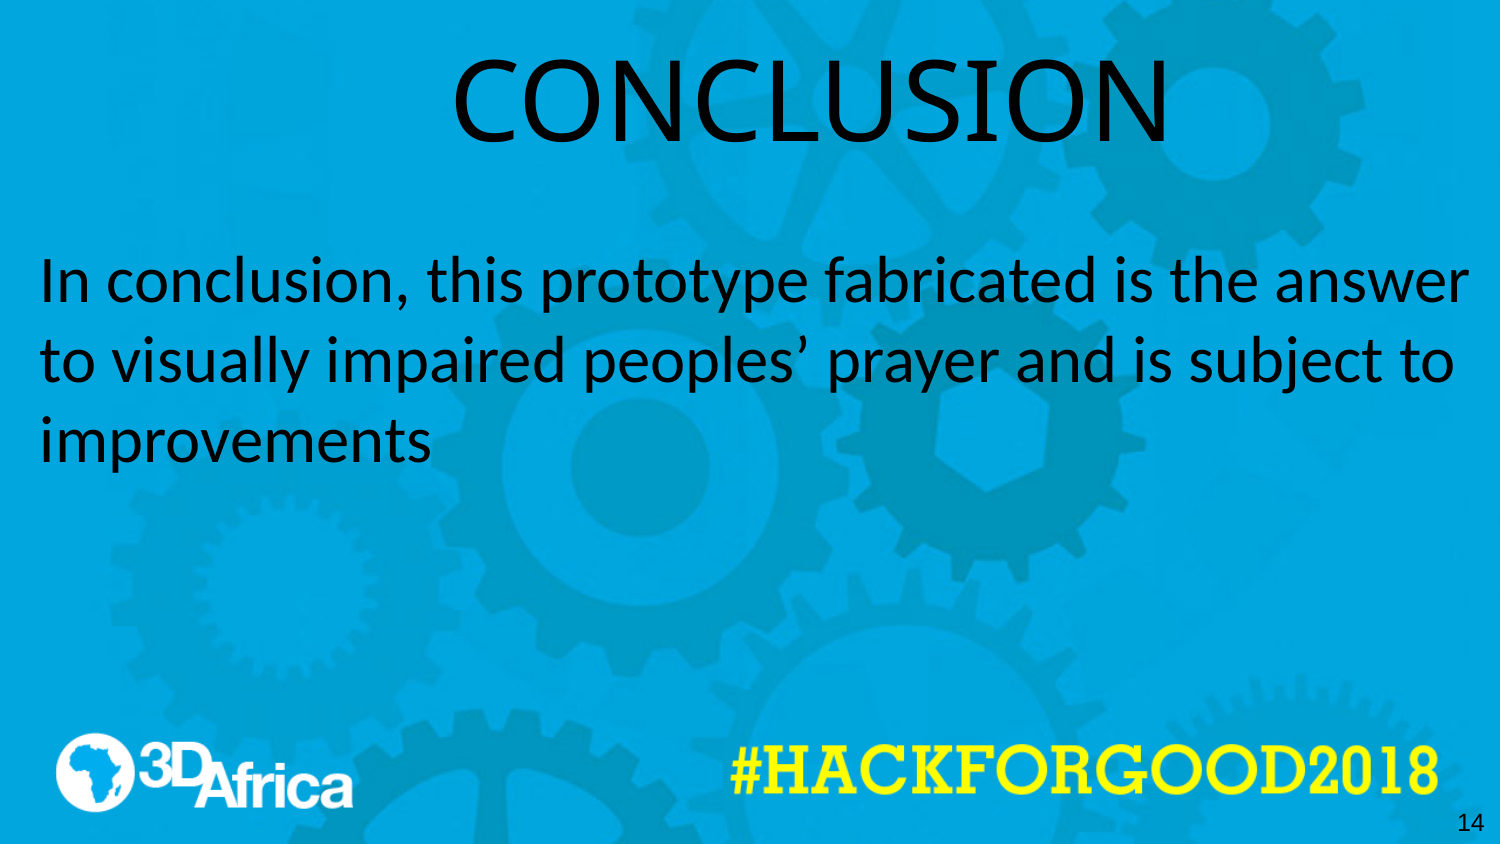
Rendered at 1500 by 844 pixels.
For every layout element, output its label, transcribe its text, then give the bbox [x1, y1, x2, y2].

picture [1097, 745, 1147, 794]
picture [861, 745, 906, 794]
title CONCLUSION [174, 5, 1450, 187]
picture [997, 745, 1047, 794]
subtitle In conclusion, this prototype fabricated is the answer to visually impaired peoples’ prayer and is subject to improvements [24, 220, 1500, 697]
picture [140, 742, 284, 807]
picture [57, 733, 134, 812]
picture [1261, 746, 1305, 793]
picture [764, 746, 808, 793]
picture [1051, 746, 1091, 793]
picture [913, 746, 953, 793]
picture [812, 746, 857, 793]
picture [1343, 746, 1370, 794]
picture [731, 747, 762, 794]
picture [1382, 747, 1401, 793]
picture [1207, 745, 1257, 794]
picture [288, 774, 352, 808]
slide_number 14 [1149, 798, 1500, 844]
picture [1310, 746, 1337, 793]
picture [1410, 746, 1437, 794]
picture [1152, 745, 1201, 794]
picture [276, 763, 284, 769]
picture [956, 746, 994, 793]
